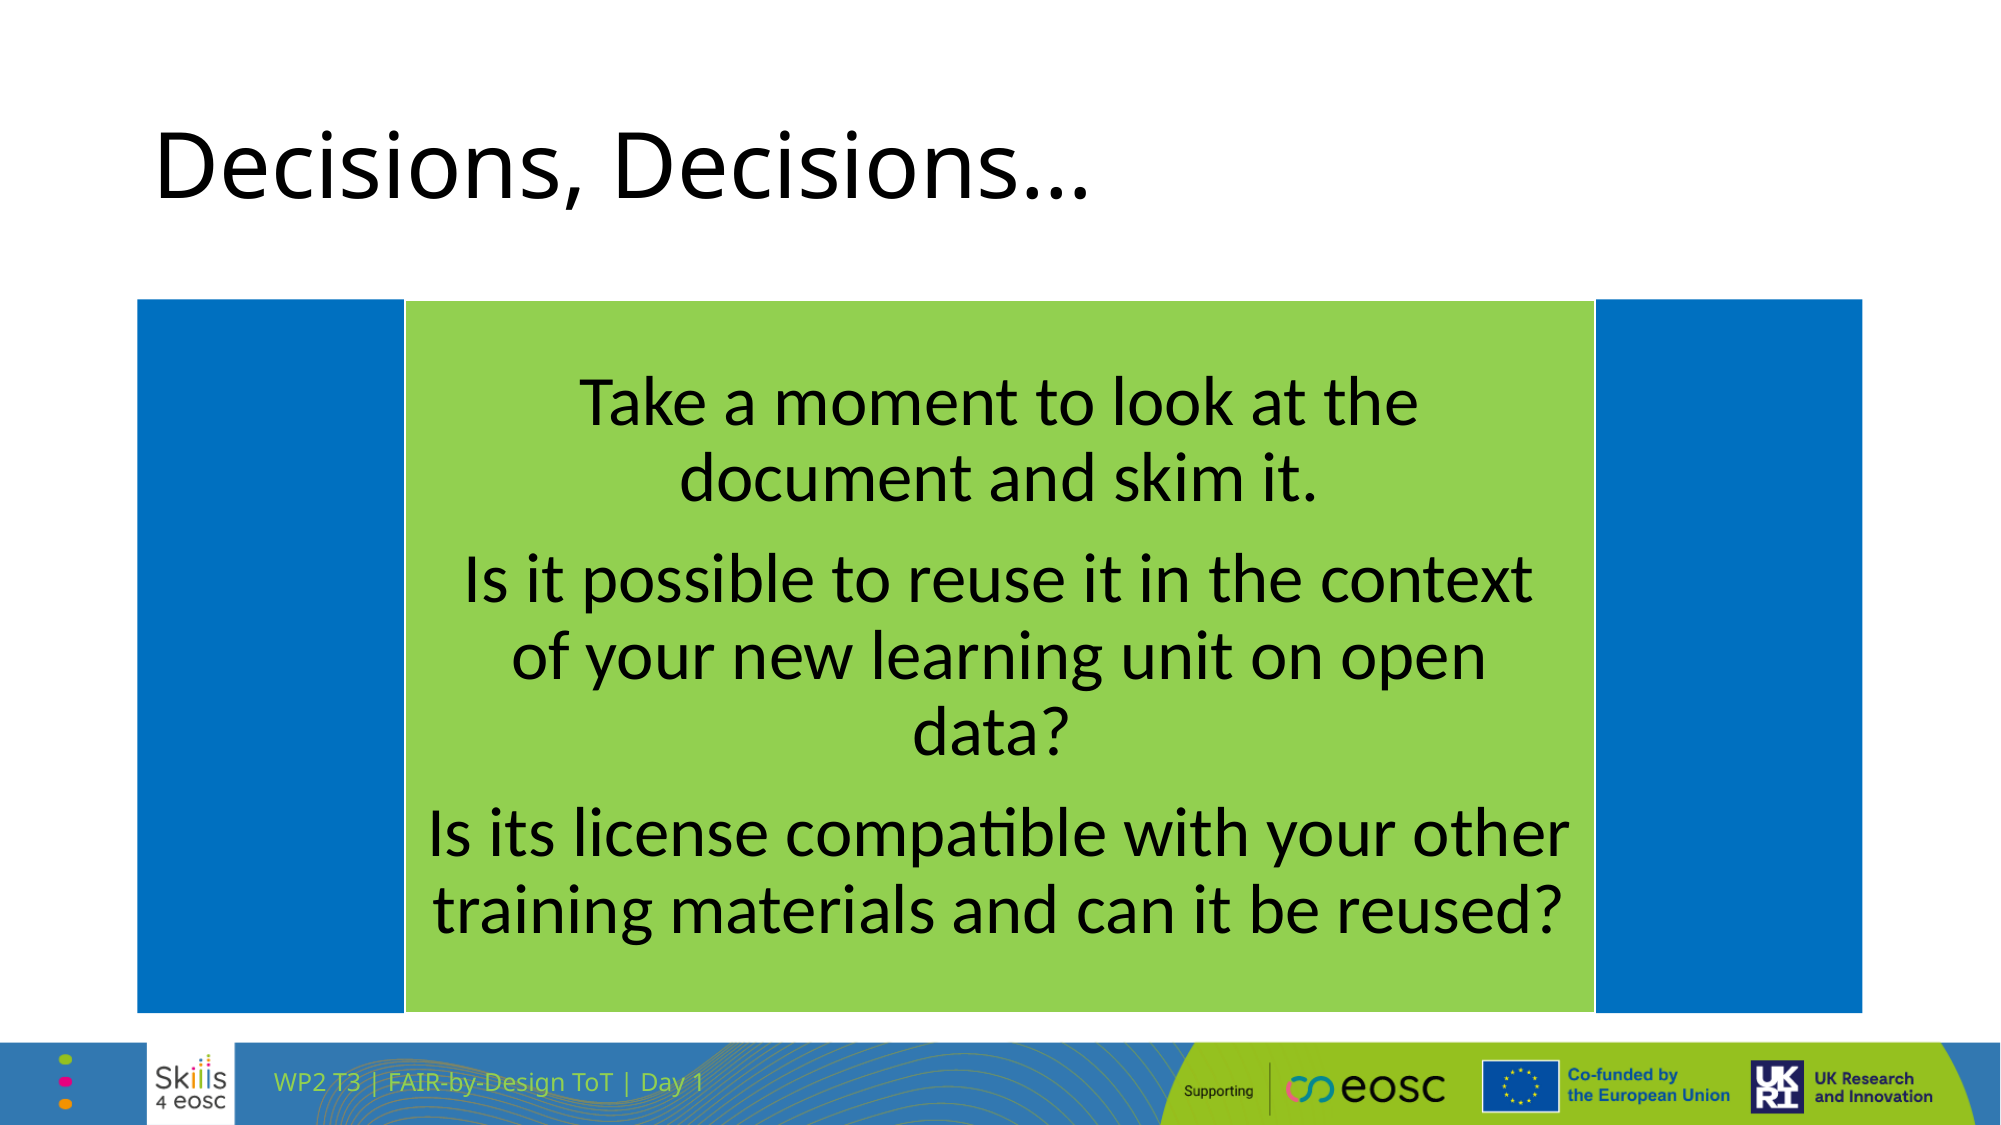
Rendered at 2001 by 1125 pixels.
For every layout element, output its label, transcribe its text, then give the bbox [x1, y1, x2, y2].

footer WP2 T3 | FAIR-by-Design ToT | Day 1 [258, 1052, 1140, 1112]
title Decisions, Decisions… [137, 59, 1863, 278]
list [137, 299, 1863, 1014]
picture [0, 0, 2001, 1125]
